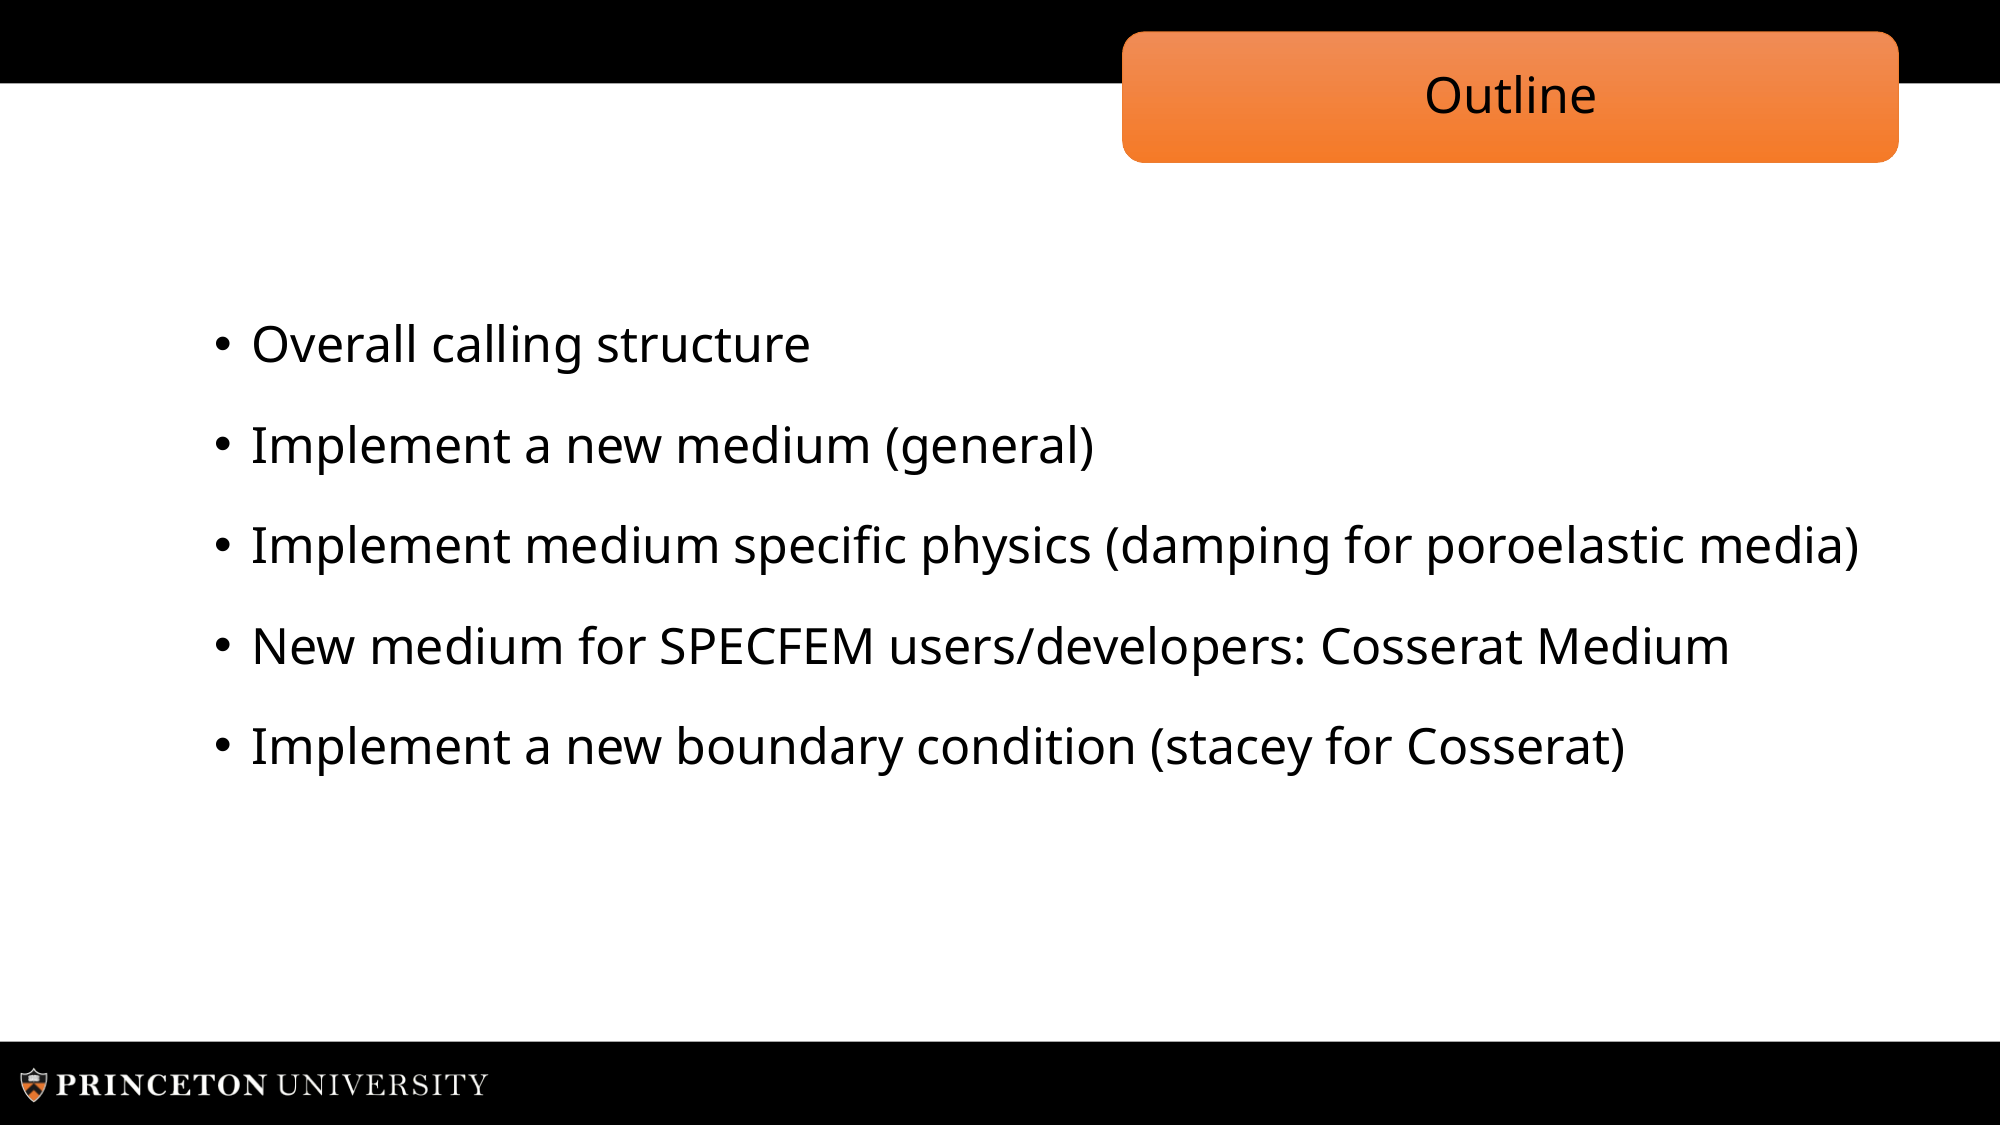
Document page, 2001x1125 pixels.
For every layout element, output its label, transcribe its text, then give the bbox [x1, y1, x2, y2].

title Outline [1124, 31, 1899, 163]
list Overall calling structure Implement a new medium (general) Implement medium specific physics (damping for poroelastic media) New medium for SPECFEM users/developers: Cosserat Medium Implement a new boundary condition (stacey for Cosserat) [124, 275, 1876, 937]
picture [0, 1044, 510, 1124]
